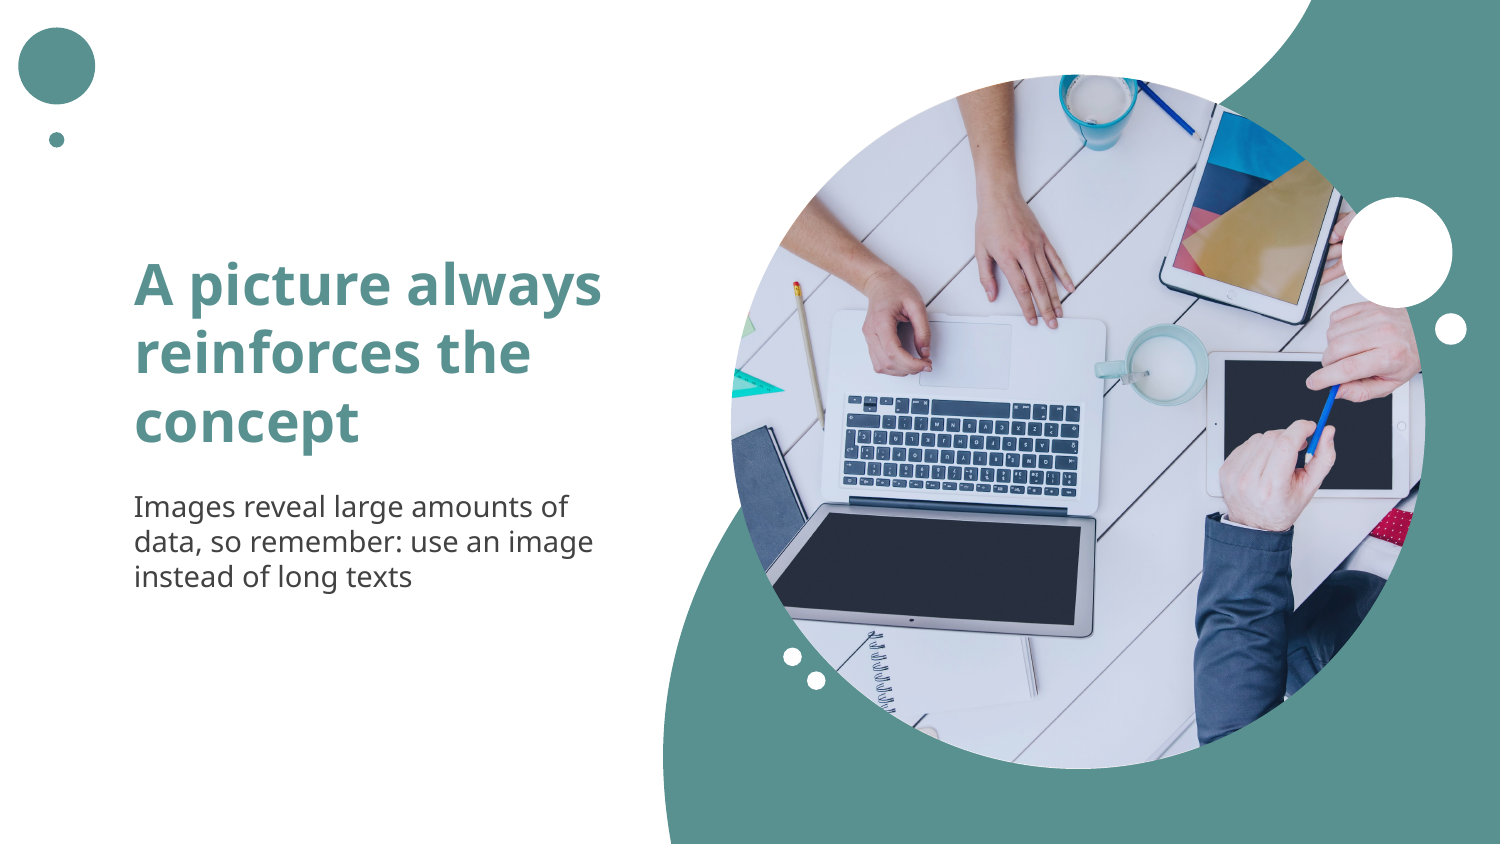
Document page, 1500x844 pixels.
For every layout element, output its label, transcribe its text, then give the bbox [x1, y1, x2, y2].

subtitle Images reveal large amounts of data, so remember: use an image instead of long texts [118, 473, 622, 611]
picture [730, 74, 1426, 770]
text_box [1430, 208, 1453, 297]
text_box [1435, 313, 1467, 345]
title A picture always reinforces the concept [119, 233, 623, 474]
